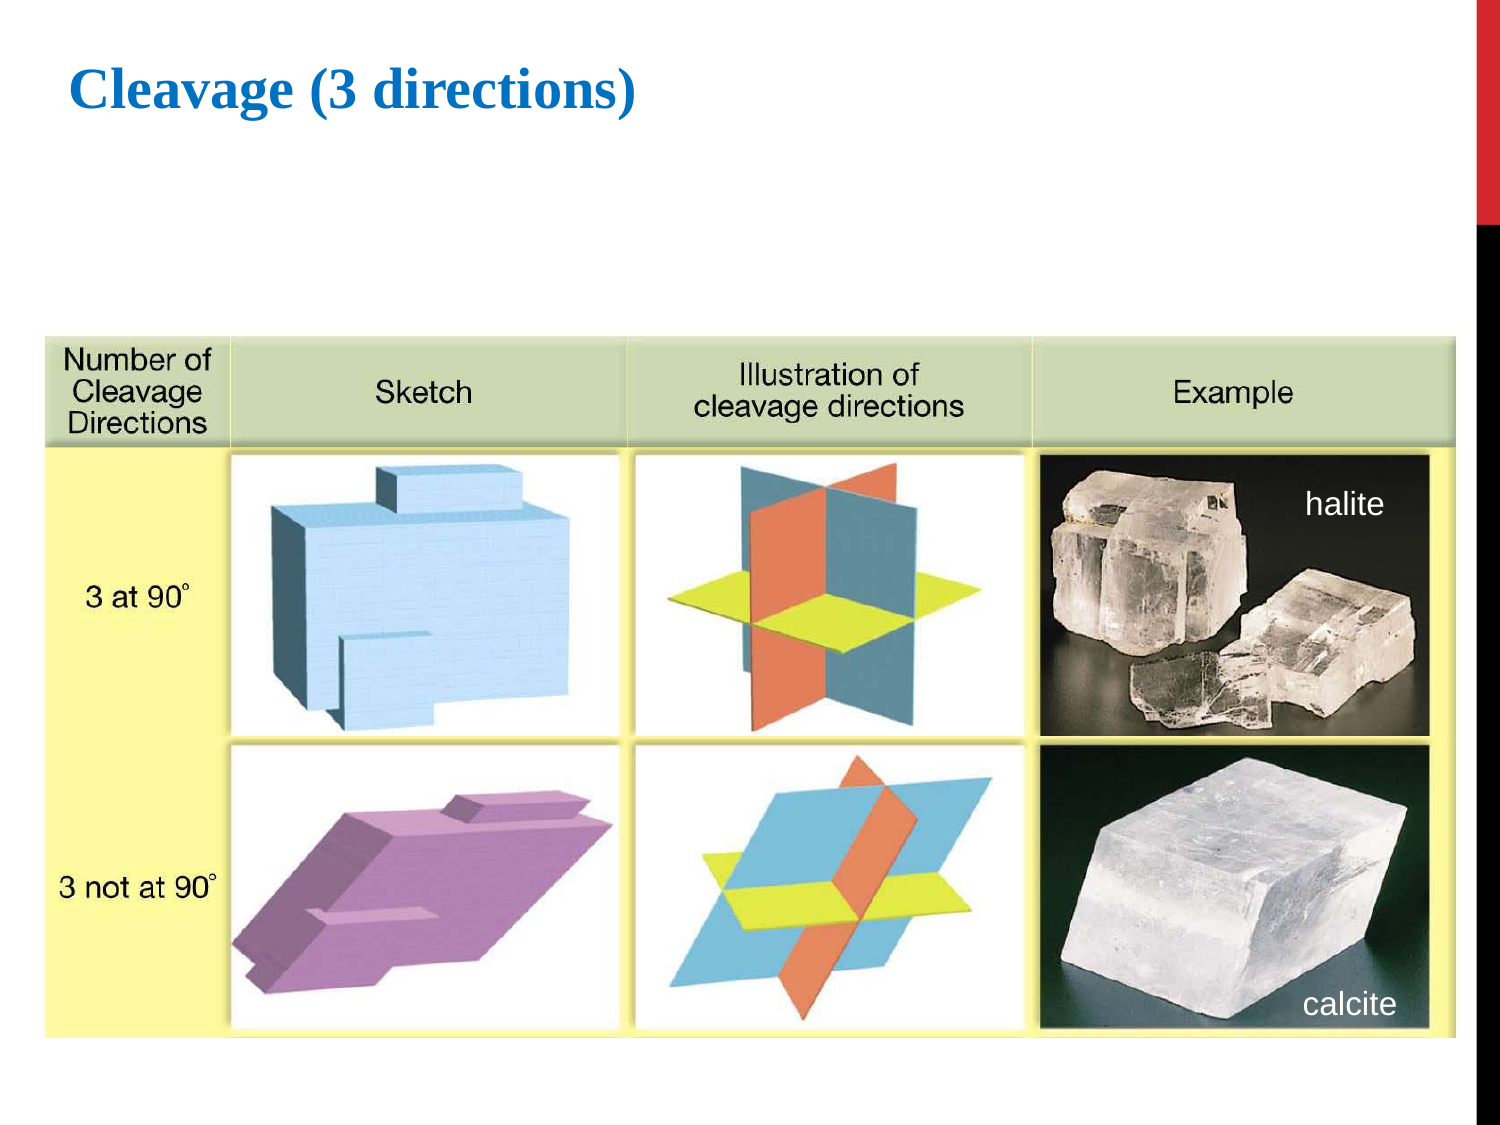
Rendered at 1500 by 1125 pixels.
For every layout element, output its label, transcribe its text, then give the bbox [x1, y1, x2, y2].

list Cleavage (3 directions) [53, 42, 1341, 322]
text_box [36, 327, 1463, 1038]
